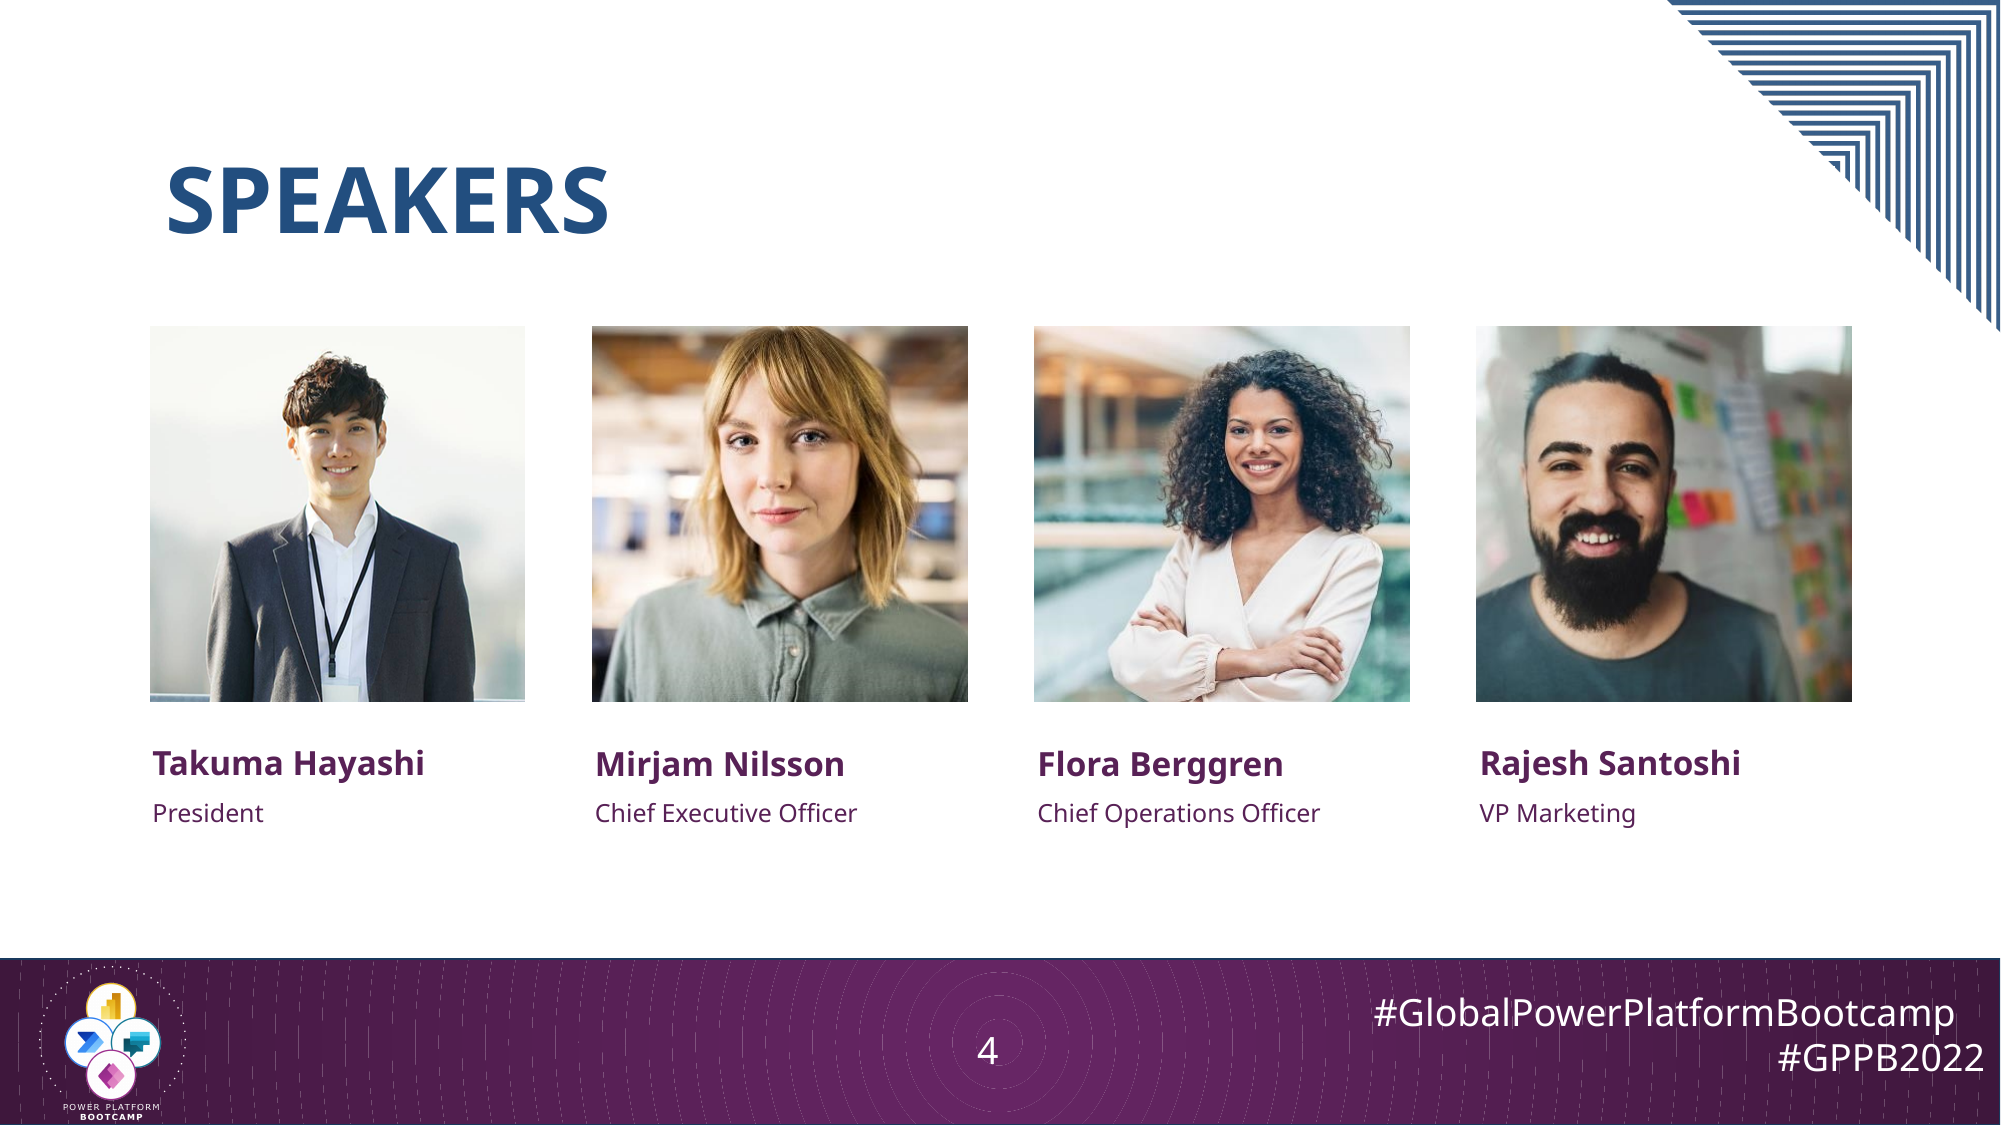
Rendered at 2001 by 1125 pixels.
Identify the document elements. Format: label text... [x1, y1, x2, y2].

list Chief Operations Officer [1022, 793, 1398, 869]
list Mirjam Nilsson [579, 740, 955, 786]
picture [1476, 0, 2001, 702]
list Chief Executive Officer [579, 793, 955, 869]
title Speakers [150, 146, 1850, 365]
list VP Marketing [1464, 793, 1840, 869]
picture [1034, 326, 1410, 702]
list Rajesh Santoshi [1464, 739, 1840, 785]
picture [592, 326, 968, 702]
picture [39, 966, 186, 1120]
picture [149, 326, 525, 702]
text_box 4 [962, 1019, 1038, 1080]
list President [137, 793, 513, 869]
list Takuma Hayashi [137, 739, 513, 785]
list Flora Berggren [1022, 740, 1398, 786]
